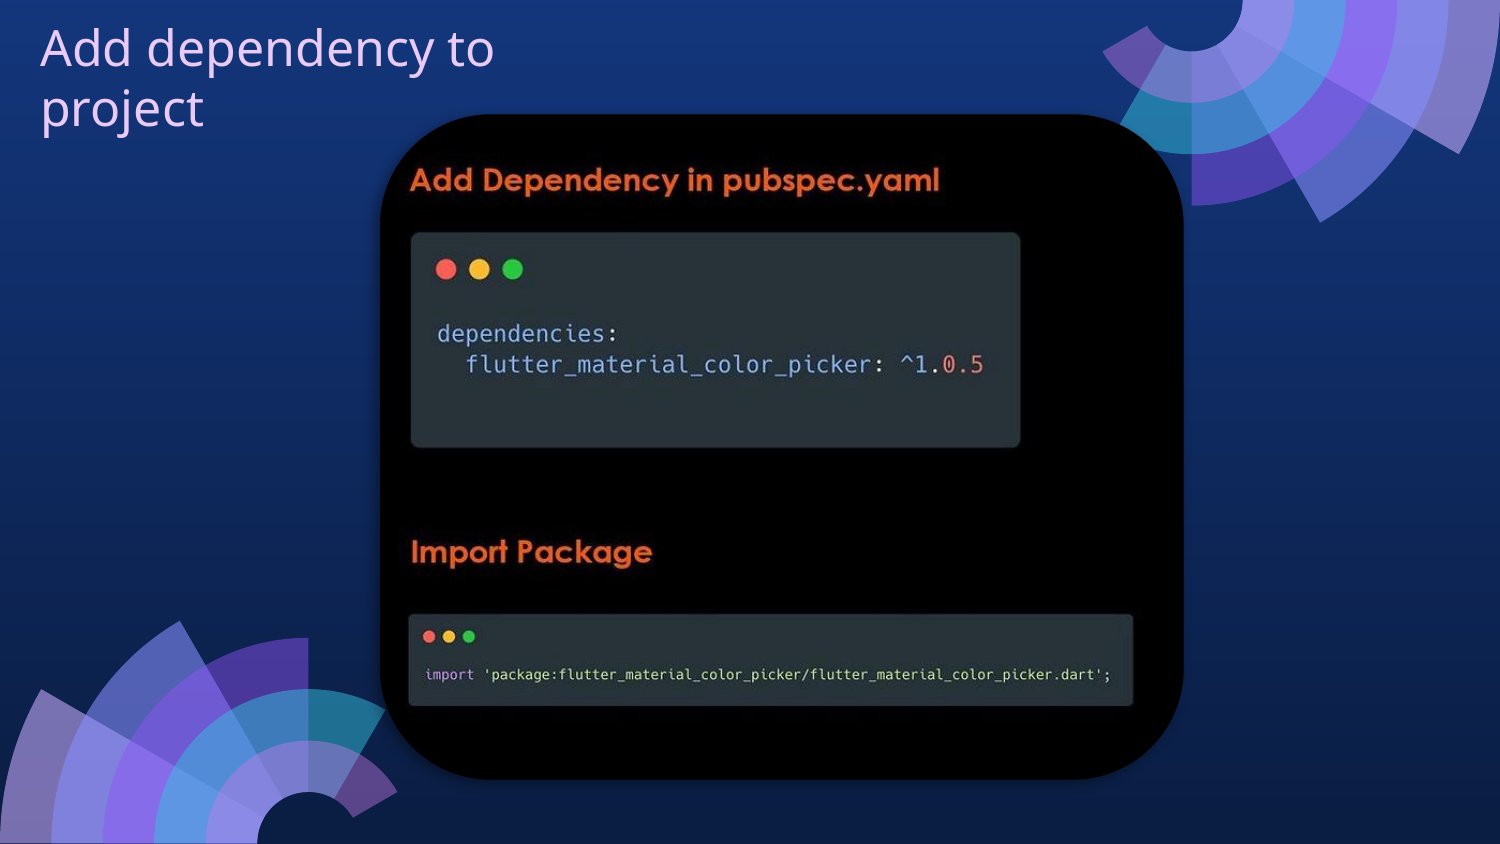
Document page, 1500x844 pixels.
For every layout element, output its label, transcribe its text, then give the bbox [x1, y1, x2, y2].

picture [379, 114, 1184, 780]
text_box Add dependency to project [25, 9, 559, 144]
